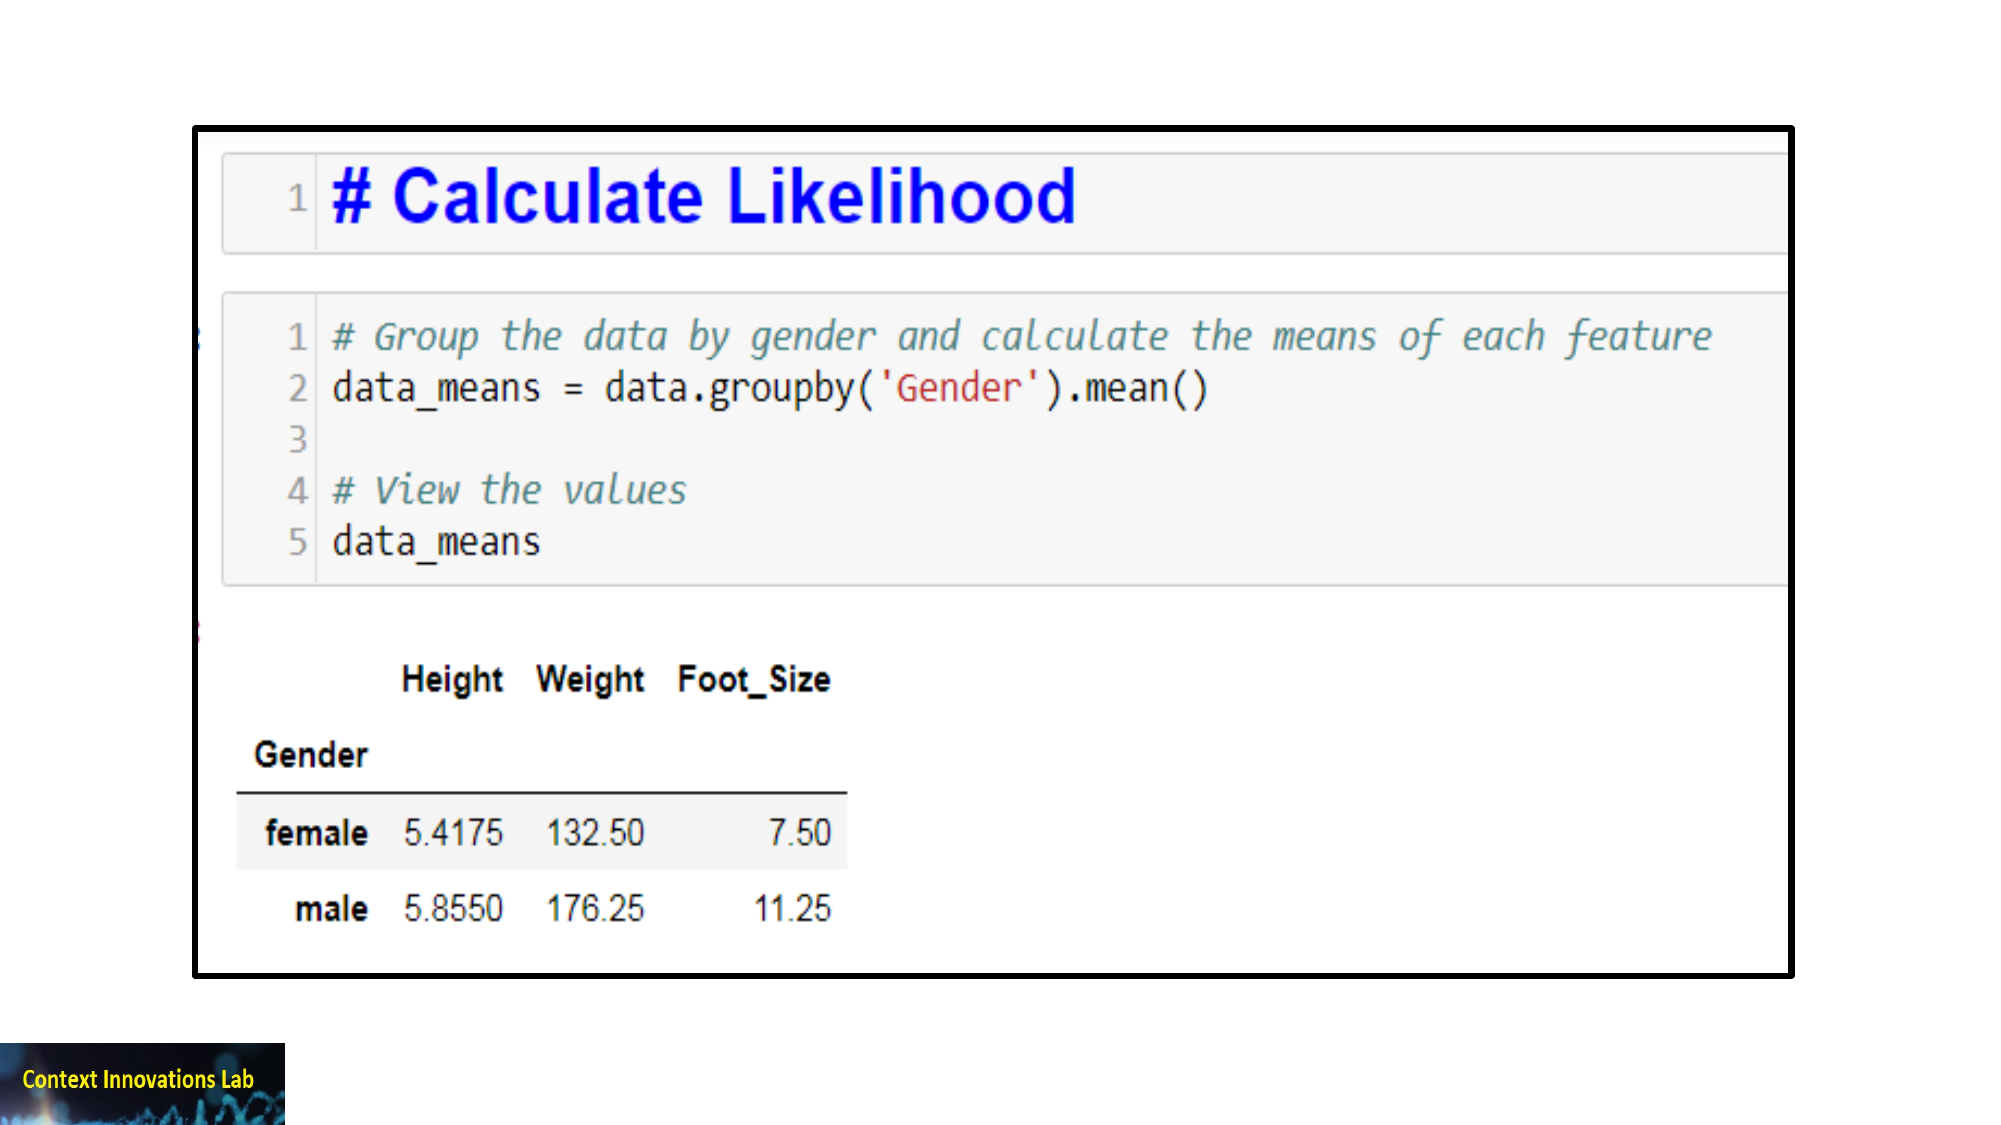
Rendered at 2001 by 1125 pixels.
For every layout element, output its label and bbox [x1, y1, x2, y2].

picture [0, 1043, 285, 1125]
picture [198, 131, 1789, 973]
